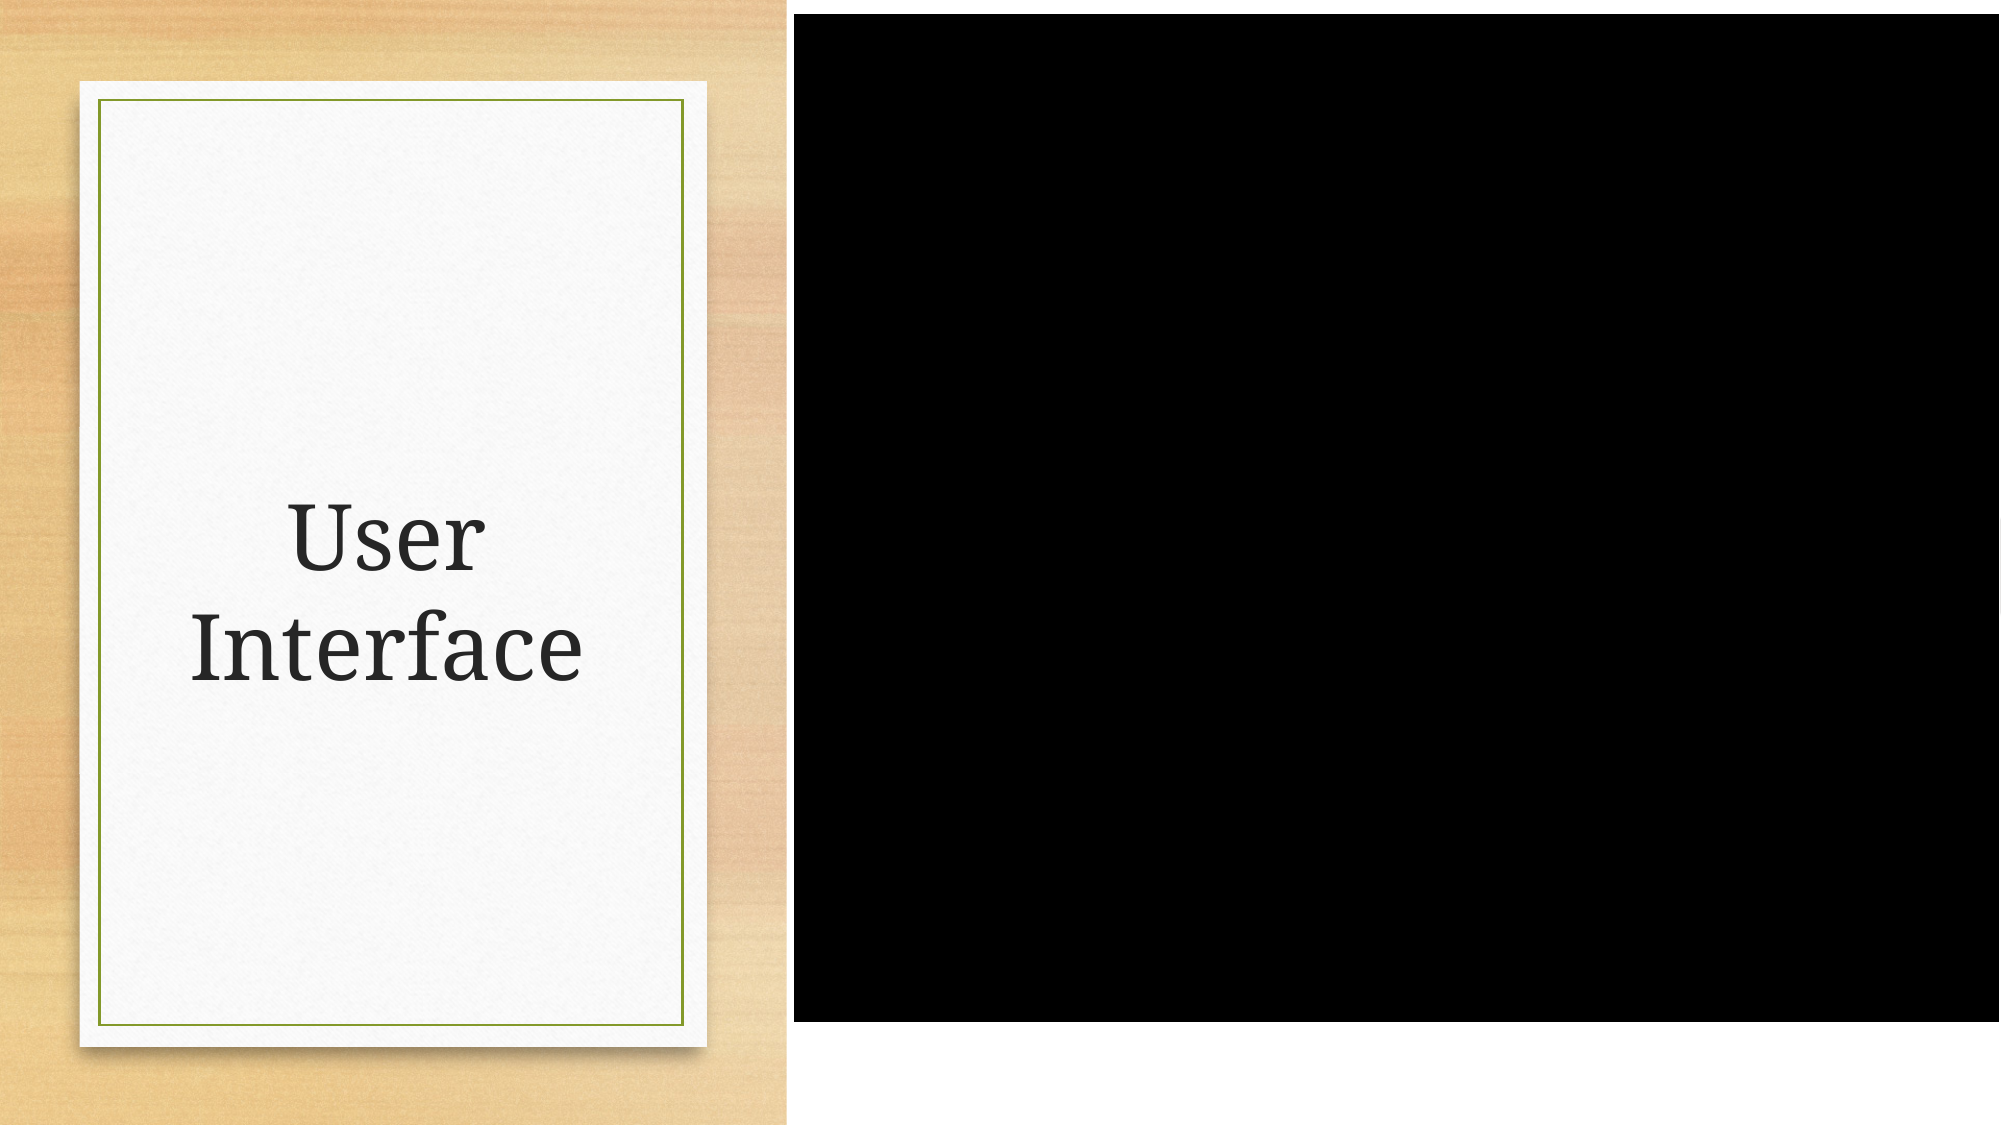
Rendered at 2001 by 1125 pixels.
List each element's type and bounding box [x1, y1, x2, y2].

text_box [0, 0, 2000, 1125]
text_box [793, 13, 2000, 1023]
